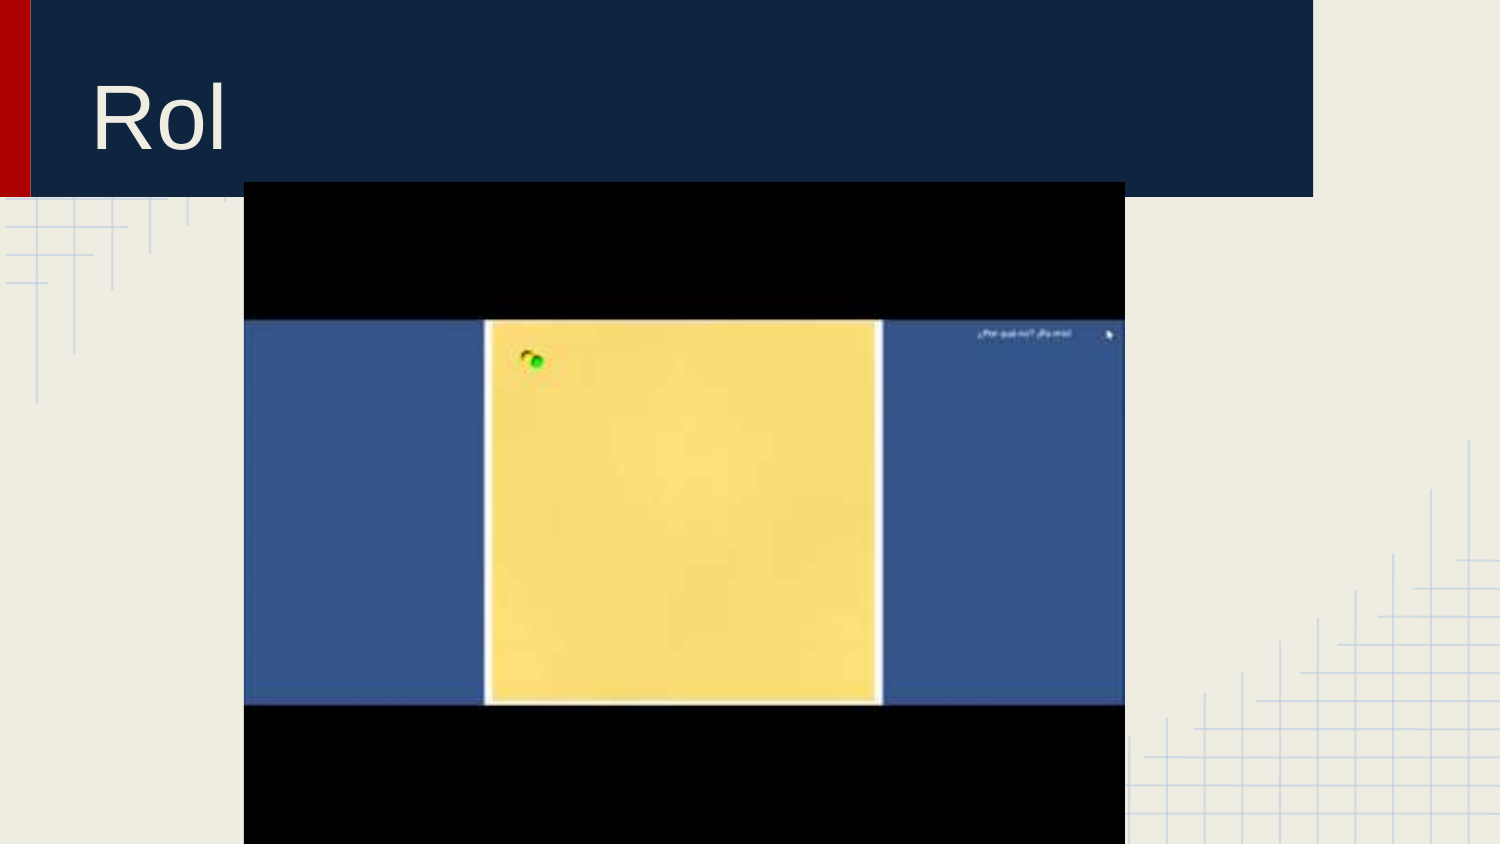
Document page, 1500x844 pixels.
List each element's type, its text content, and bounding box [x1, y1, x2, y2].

text_box [243, 182, 1125, 844]
title Rol [75, 16, 1276, 183]
